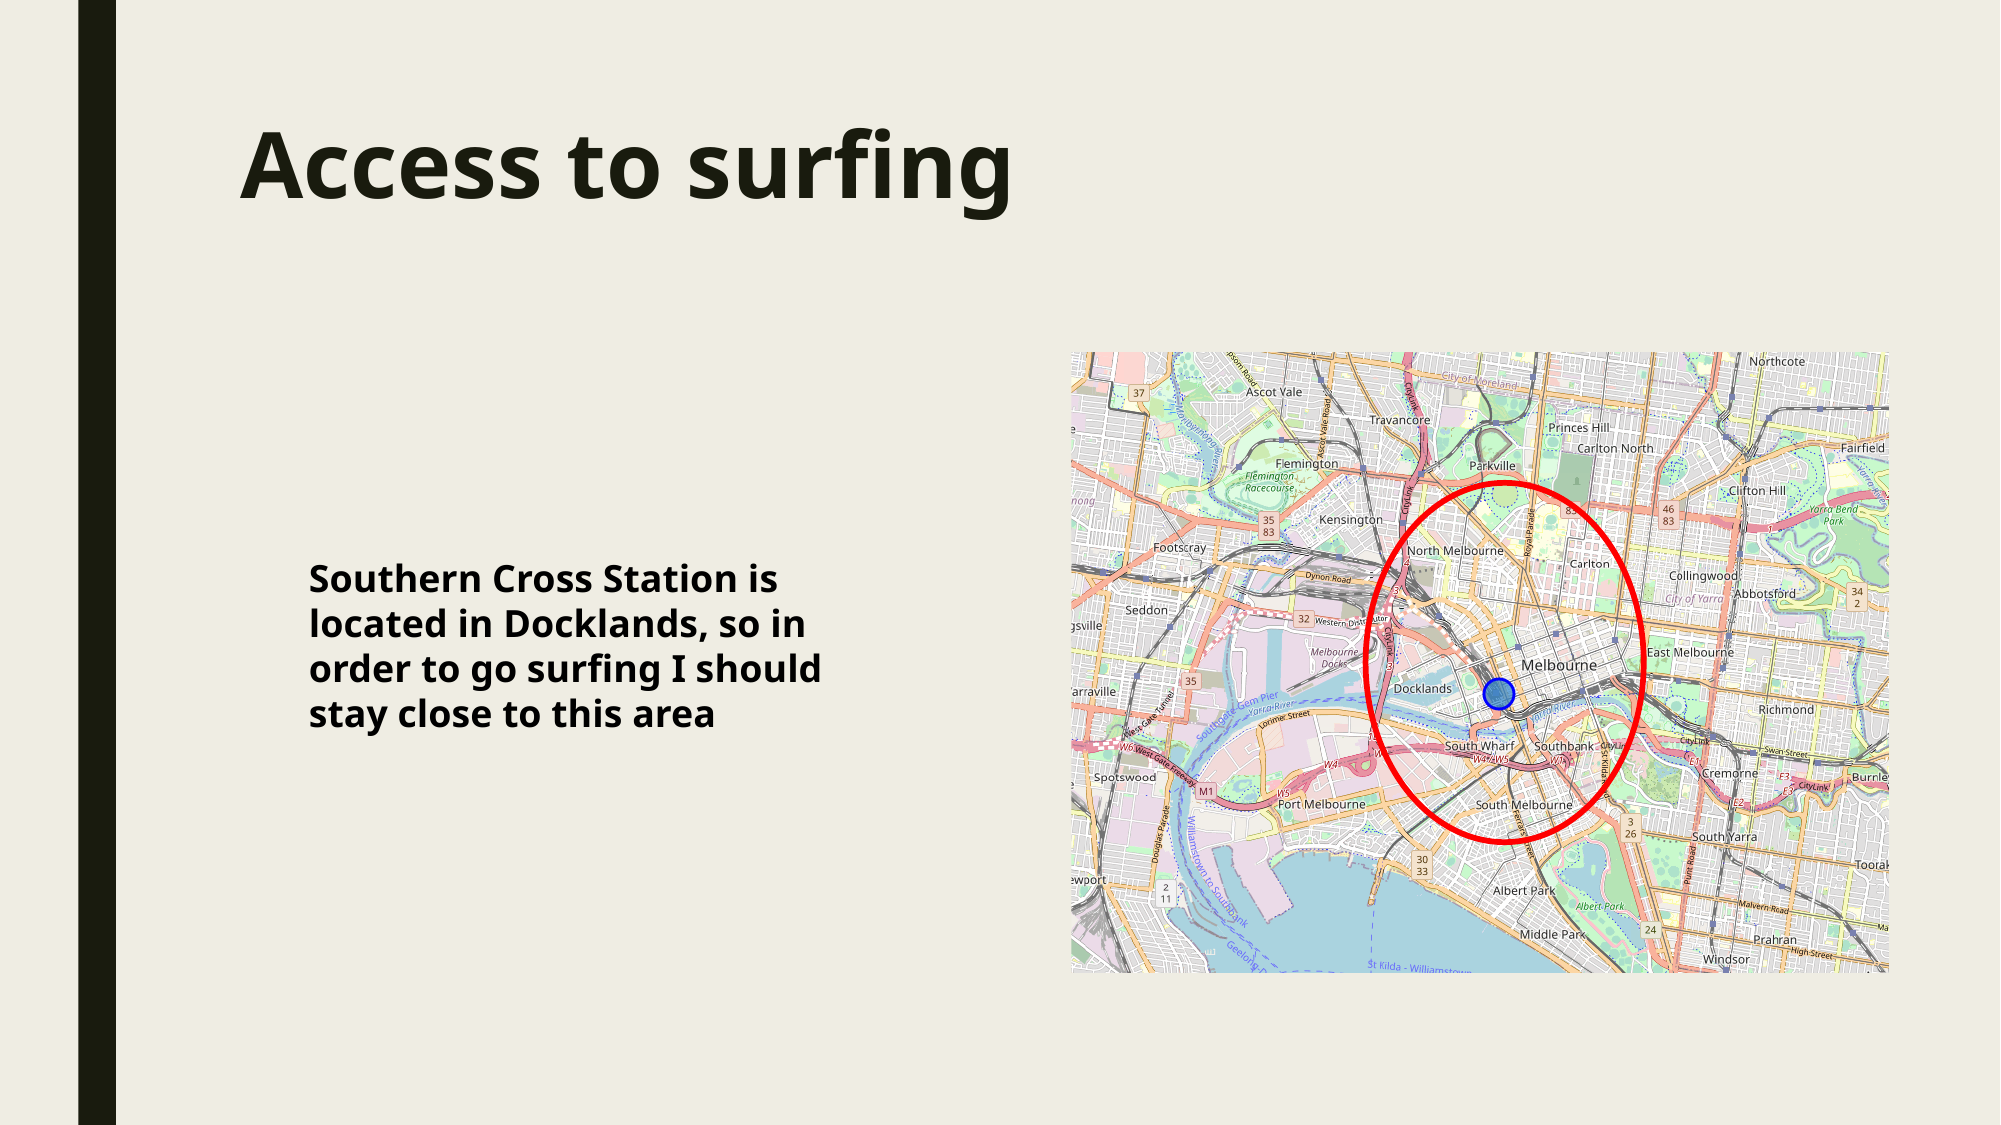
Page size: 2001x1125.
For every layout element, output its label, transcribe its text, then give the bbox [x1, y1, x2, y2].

title Access to surfing [225, 112, 1800, 357]
text_box Southern Cross Station is located in Docklands, so in order to go surfing I should stay close to this area [294, 547, 894, 743]
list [1071, 352, 1890, 973]
